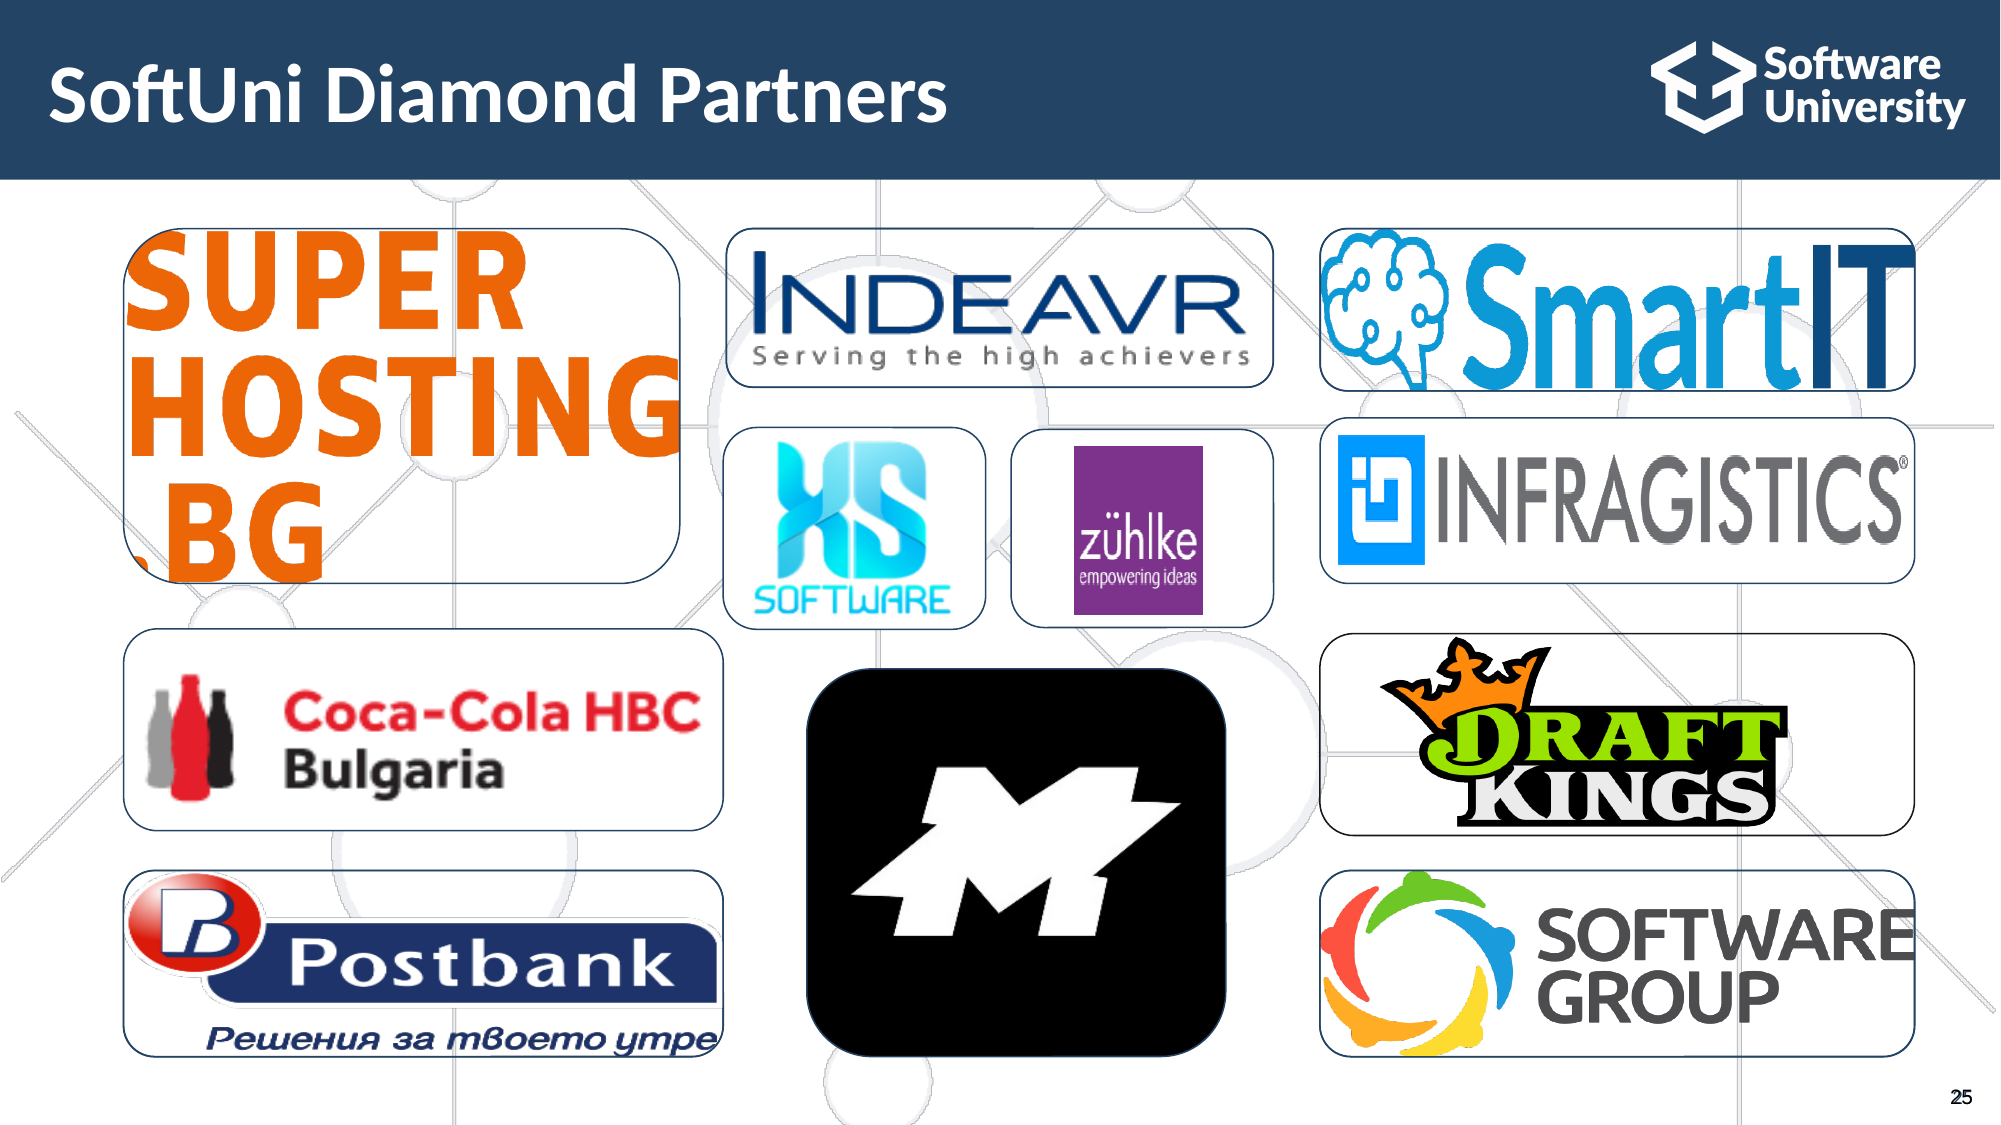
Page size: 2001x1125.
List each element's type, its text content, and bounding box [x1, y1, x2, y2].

picture [1651, 41, 1966, 134]
picture [0, 180, 2000, 1125]
title SoftUni Diamond Partners [31, 16, 1625, 162]
text_box ‹#› [1927, 1067, 1988, 1116]
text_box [1319, 633, 1915, 836]
